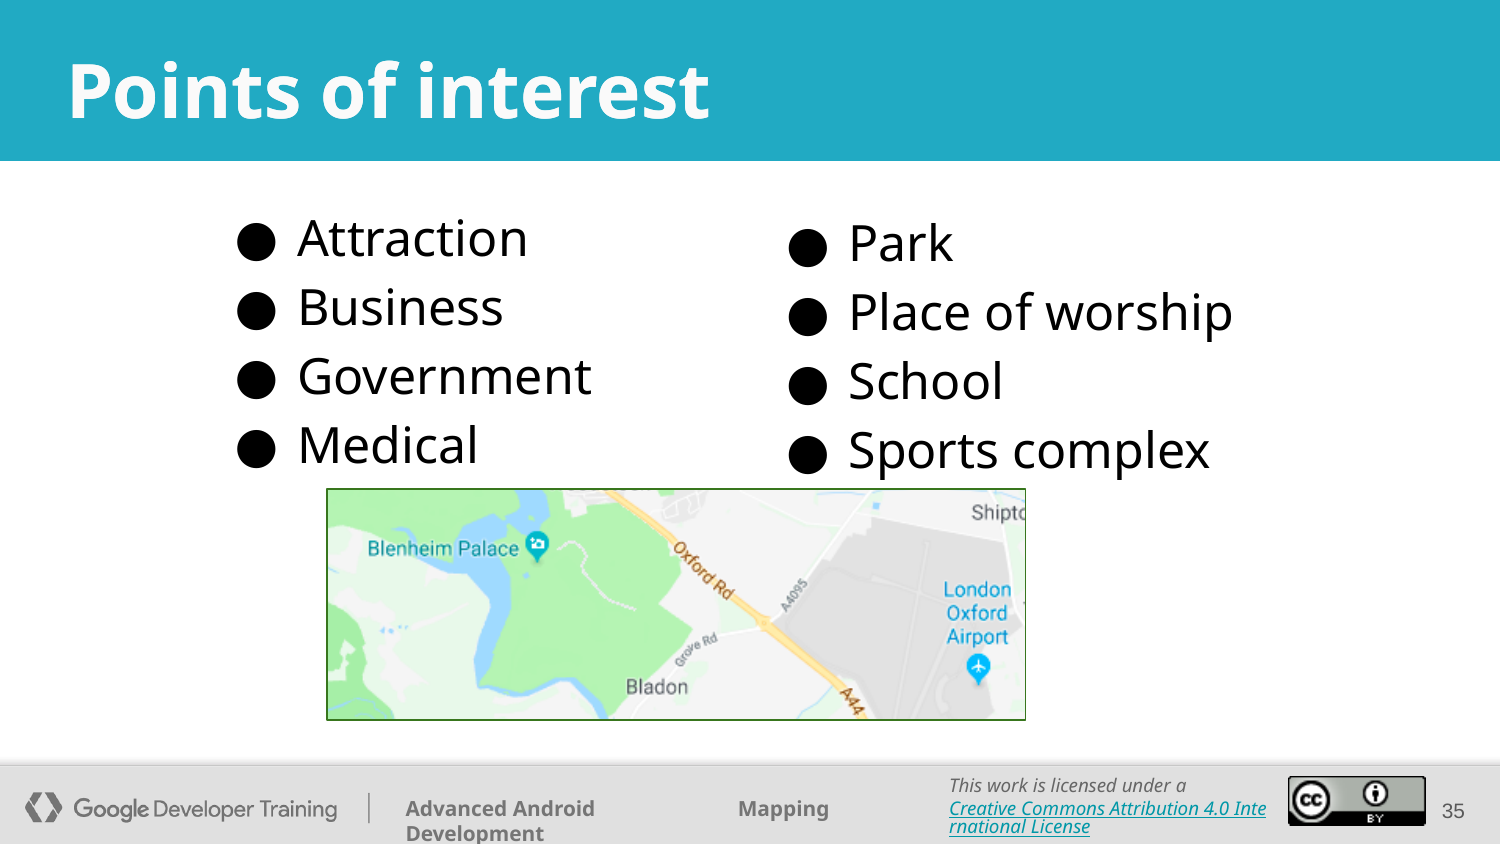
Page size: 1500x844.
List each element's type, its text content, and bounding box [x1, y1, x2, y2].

list Park Place of worship School Sports complex [758, 187, 1323, 497]
title Points of interest [51, 28, 1449, 122]
slide_number ‹#› [1389, 777, 1480, 842]
list Attraction Business Government Medical [206, 182, 759, 503]
picture [0, 161, 1500, 844]
